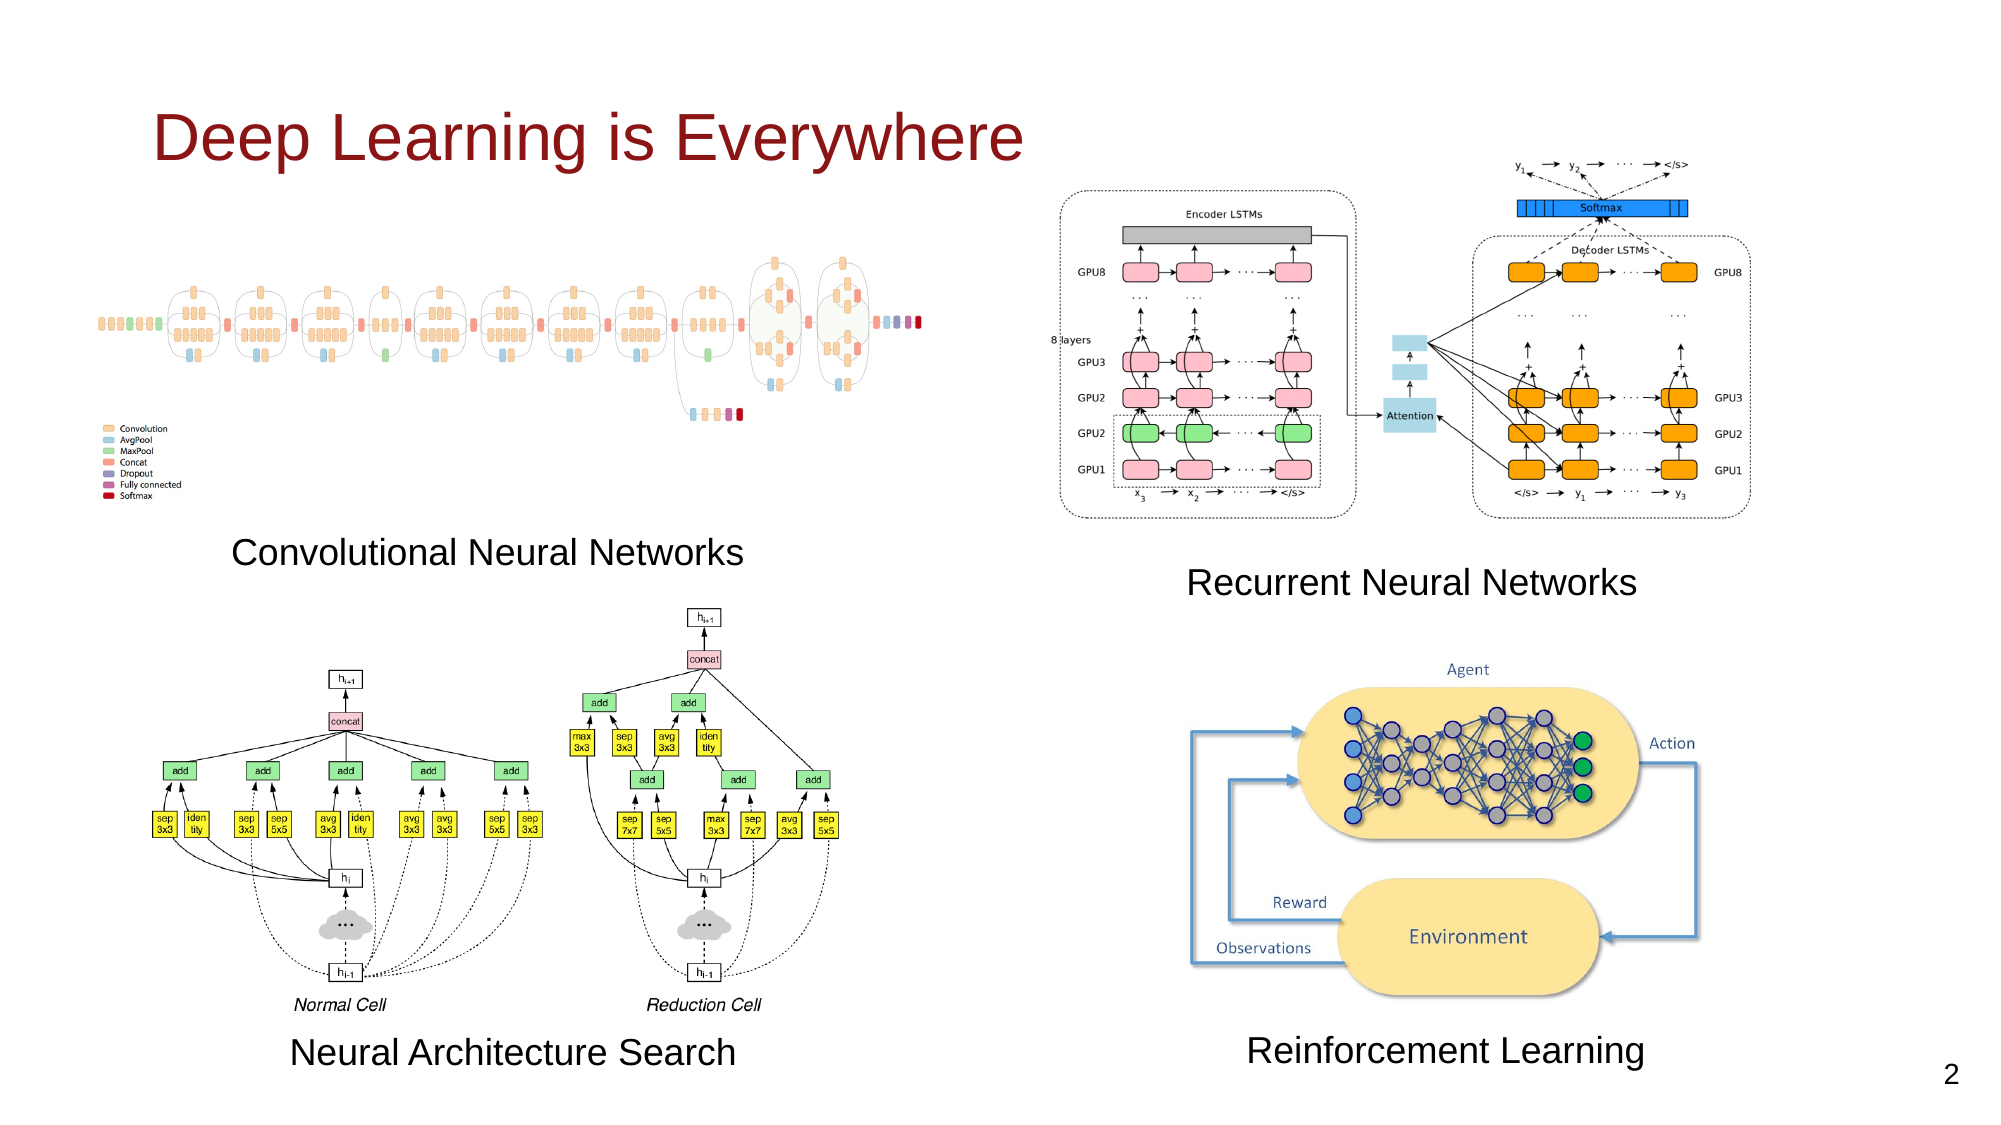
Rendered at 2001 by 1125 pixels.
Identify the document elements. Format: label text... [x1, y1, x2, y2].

picture [1026, 150, 1798, 528]
picture [151, 607, 839, 1016]
title Deep Learning is Everywhere [137, 59, 1863, 219]
text_box Neural Architecture Search [196, 1020, 831, 1081]
slide_number 2 [1524, 1042, 1975, 1103]
picture [1187, 653, 1705, 1003]
picture [91, 206, 934, 521]
text_box Recurrent Neural Networks [1093, 550, 1731, 611]
text_box Convolutional Neural Networks [170, 521, 805, 581]
text_box Reinforcement Learning [1178, 1018, 1714, 1079]
